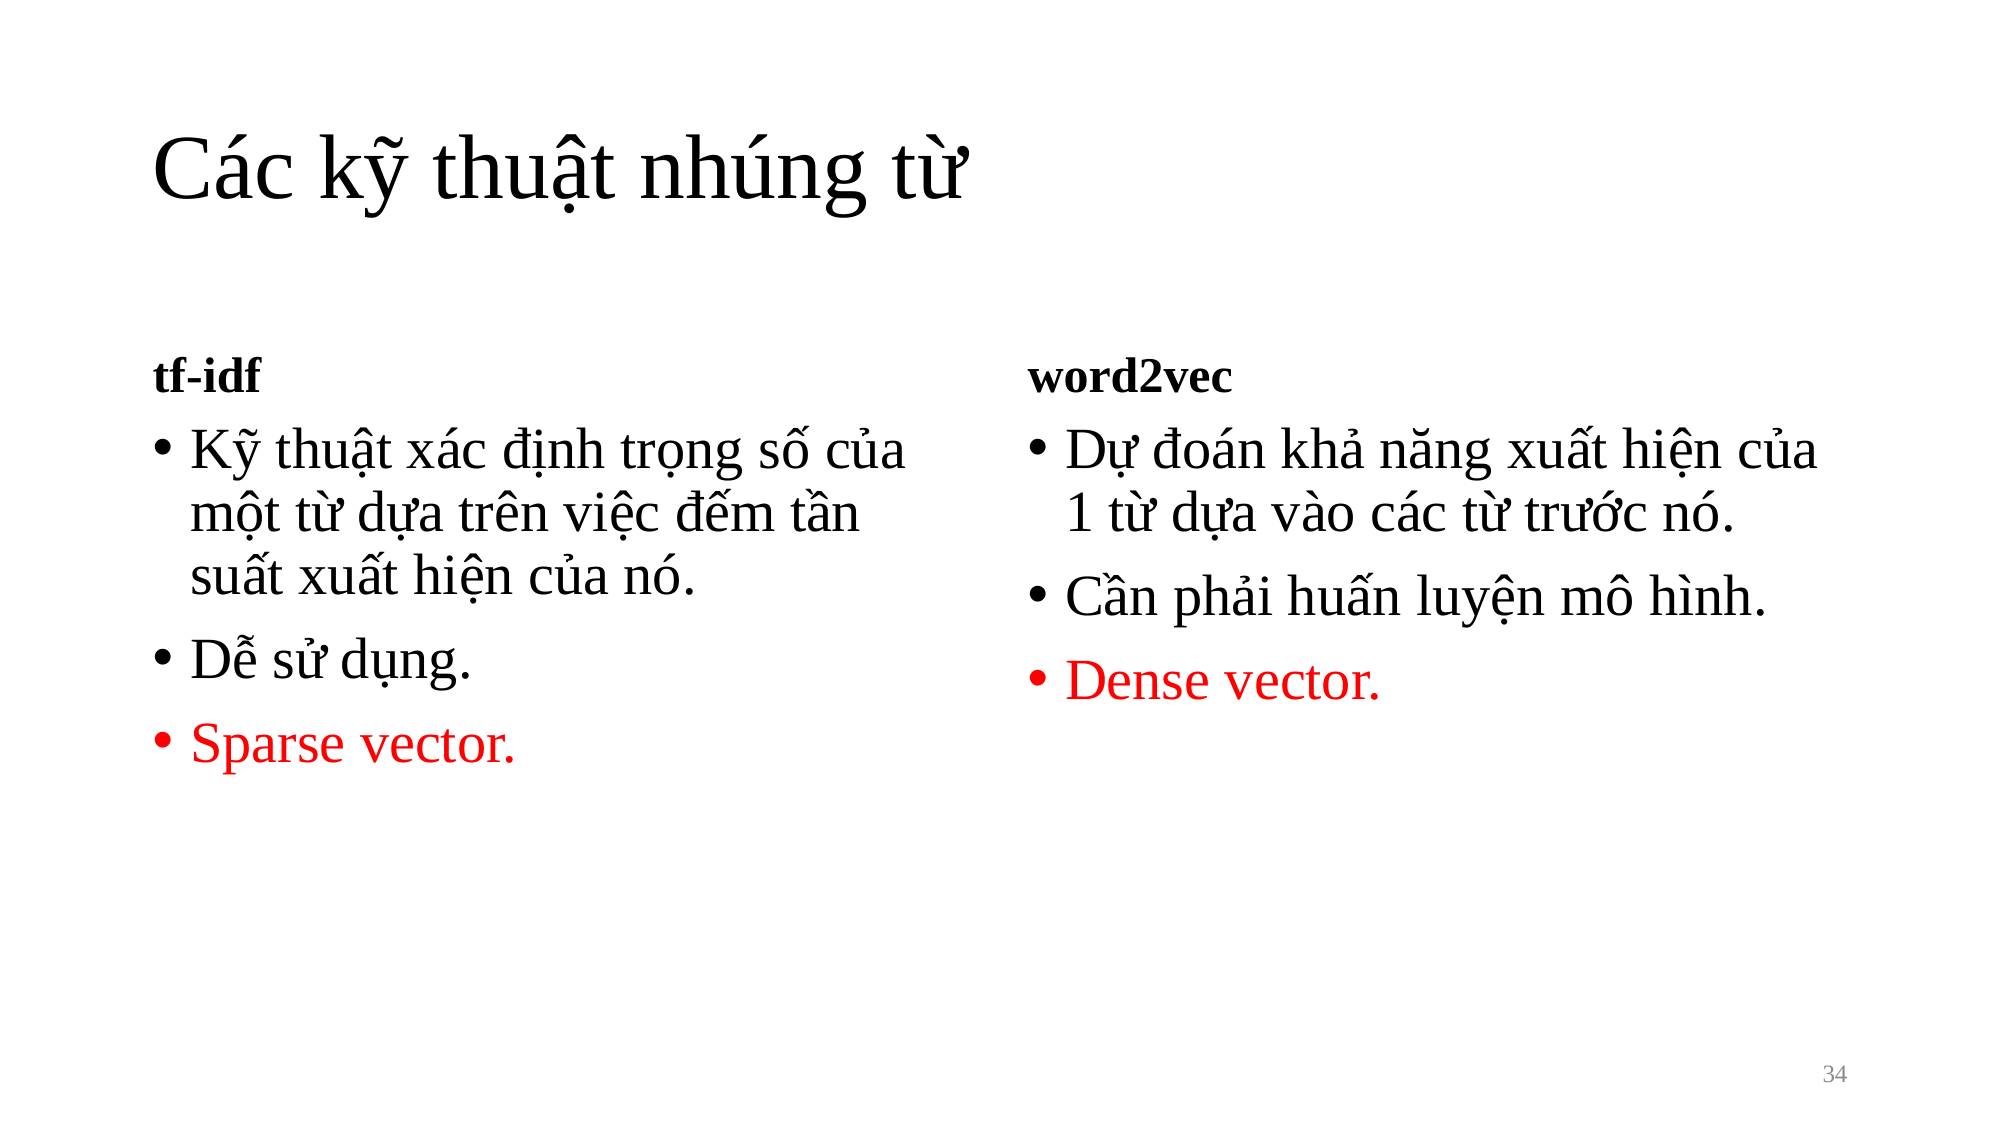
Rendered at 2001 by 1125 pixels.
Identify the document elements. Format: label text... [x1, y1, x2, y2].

list Dự đoán khả năng xuất hiện của 1 từ dựa vào các từ trước nó. Cần phải huấn luyện mô hình. Dense vector. [1012, 410, 1863, 1016]
list word2vec [1012, 275, 1863, 410]
list Kỹ thuật xác định trọng số của một từ dựa trên việc đếm tần suất xuất hiện của nó. Dễ sử dụng. Sparse vector. [137, 410, 984, 1016]
title Các kỹ thuật nhúng từ [137, 59, 1863, 278]
slide_number 33 [1412, 1042, 1863, 1103]
list tf-idf [137, 275, 984, 410]
